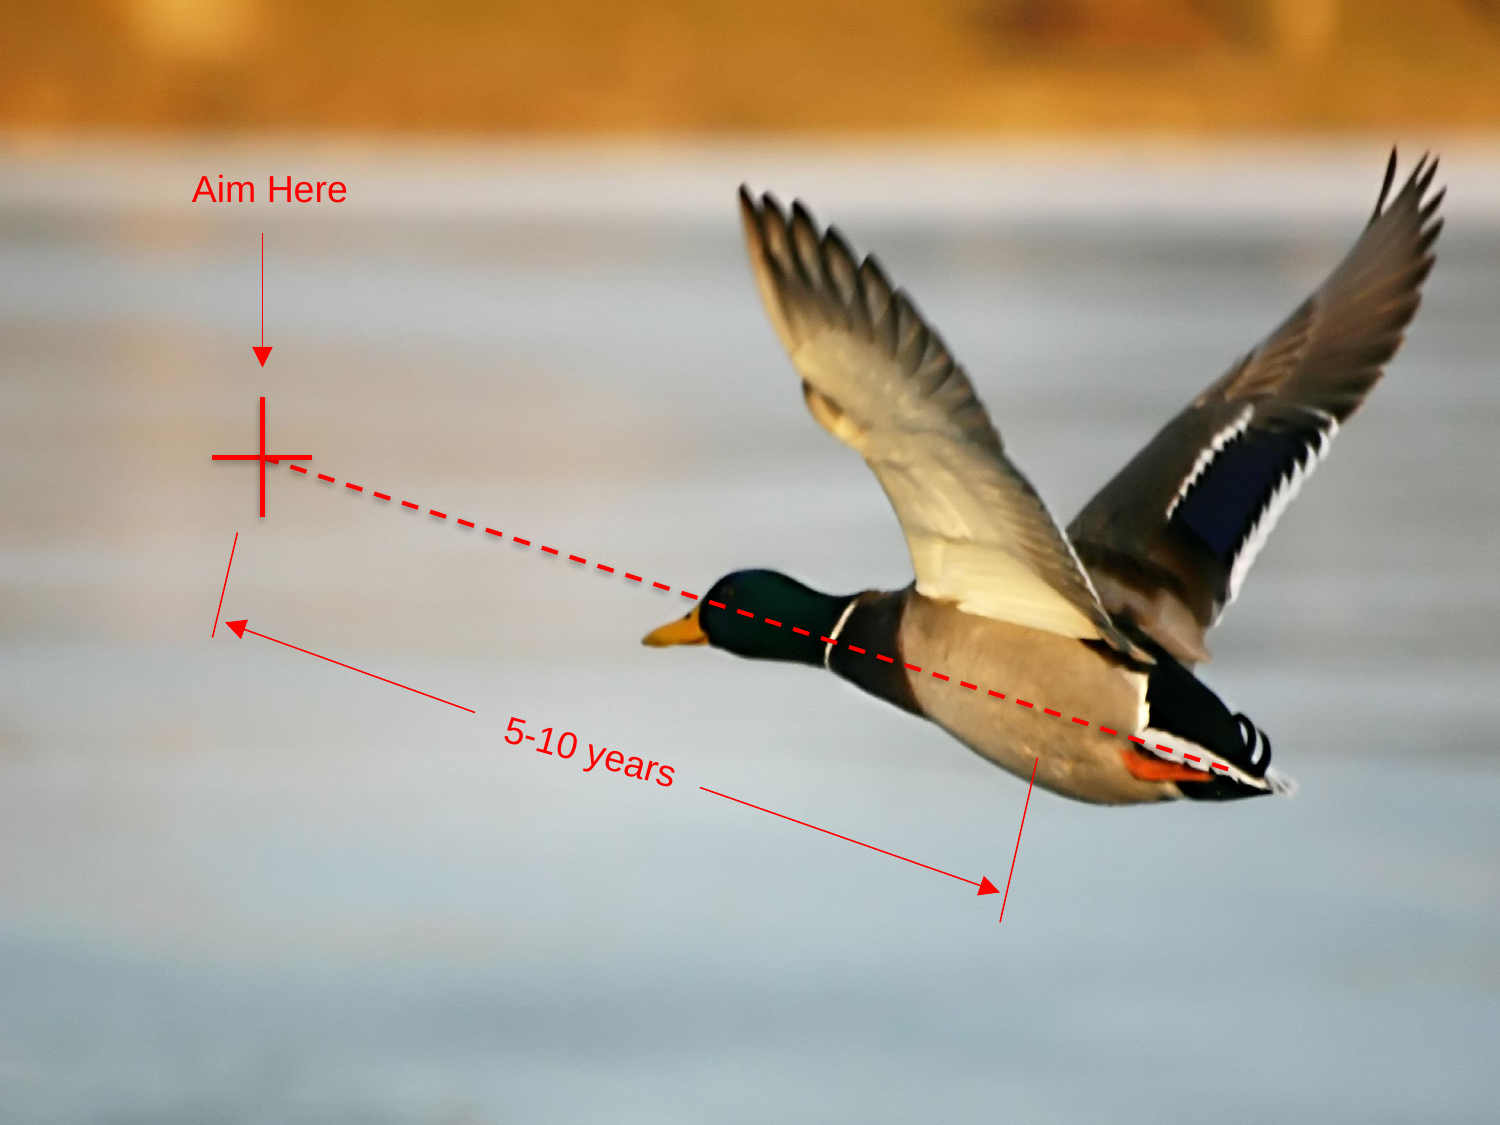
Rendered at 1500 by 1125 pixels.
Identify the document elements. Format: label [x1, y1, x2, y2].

text_box [1004, 820, 1102, 859]
text_box [172, 572, 278, 598]
text_box [224, 622, 476, 713]
picture [0, 0, 1500, 1125]
text_box [262, 457, 1238, 773]
text_box [699, 787, 1001, 893]
